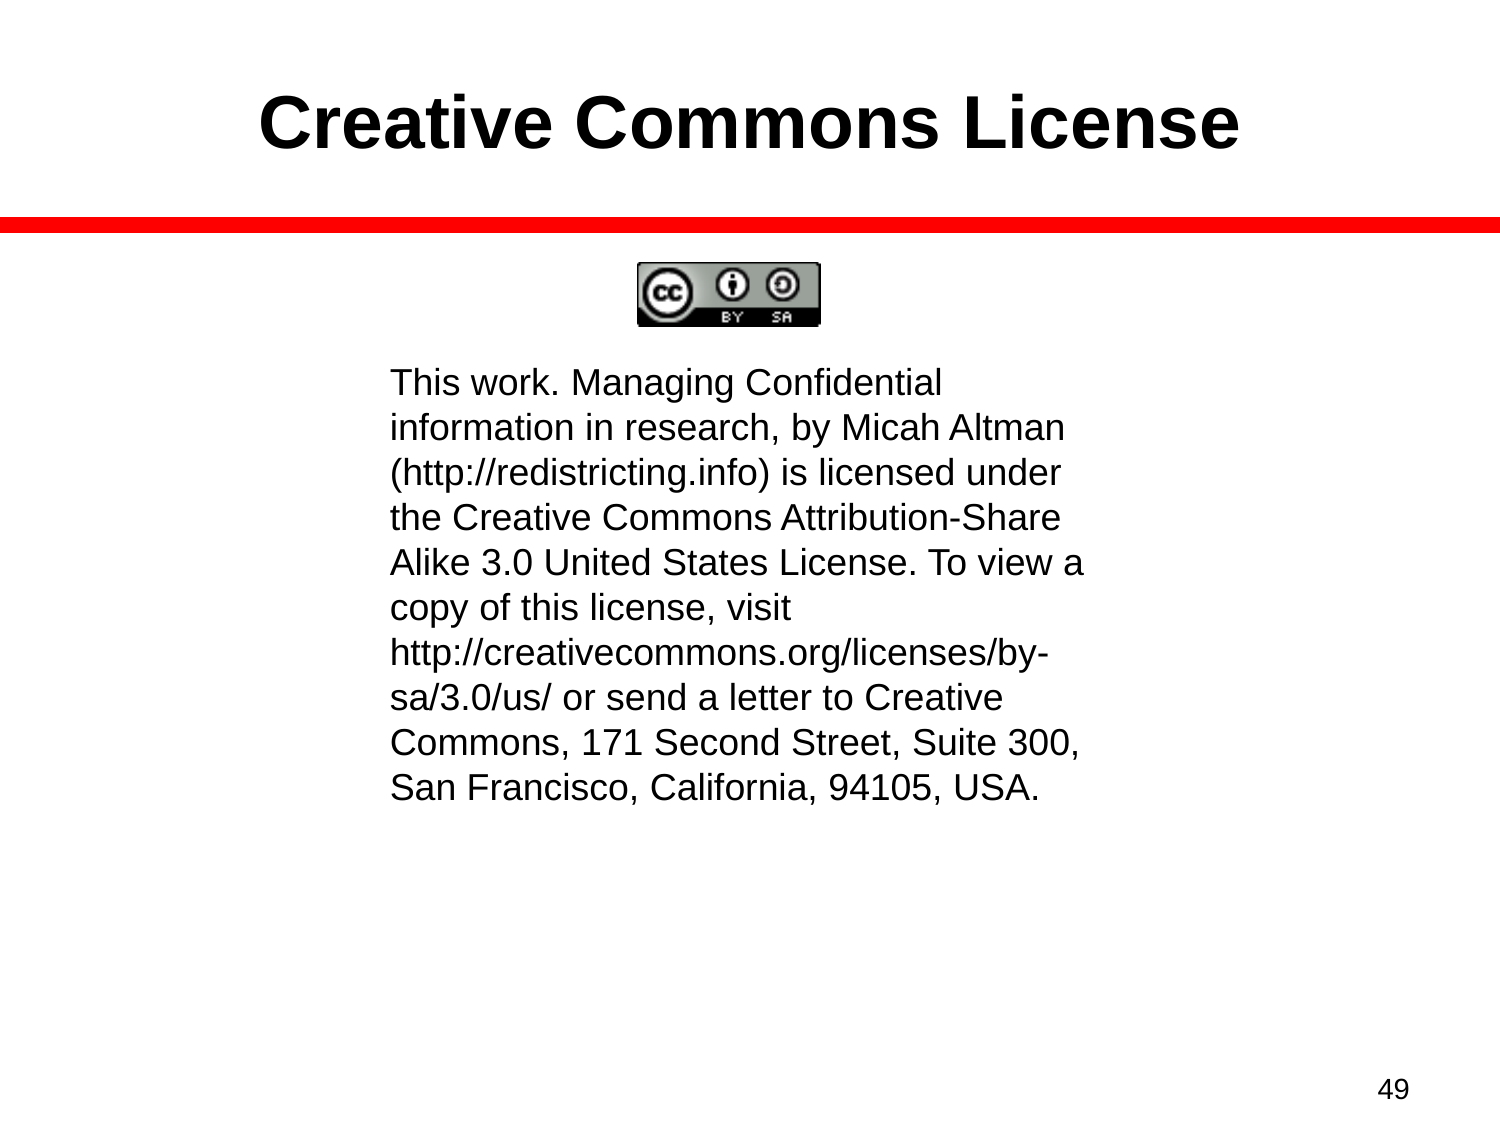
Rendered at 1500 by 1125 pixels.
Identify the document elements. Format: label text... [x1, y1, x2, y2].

picture [637, 262, 821, 328]
text_box This work. Managing Confidential information in research, by Micah Altman (http://redistricting.info) is licensed under the Creative Commons Attribution-Share Alike 3.0 United States License. To view a copy of this license, visit http://creativecommons.org/licenses/by-sa/3.0/us/ or send a letter to Creative Commons, 171 Second Street, Suite 300, San Francisco, California, 94105, USA. [374, 350, 1125, 816]
slide_number 49 [1074, 1062, 1425, 1103]
title Creative Commons License [75, 24, 1425, 213]
